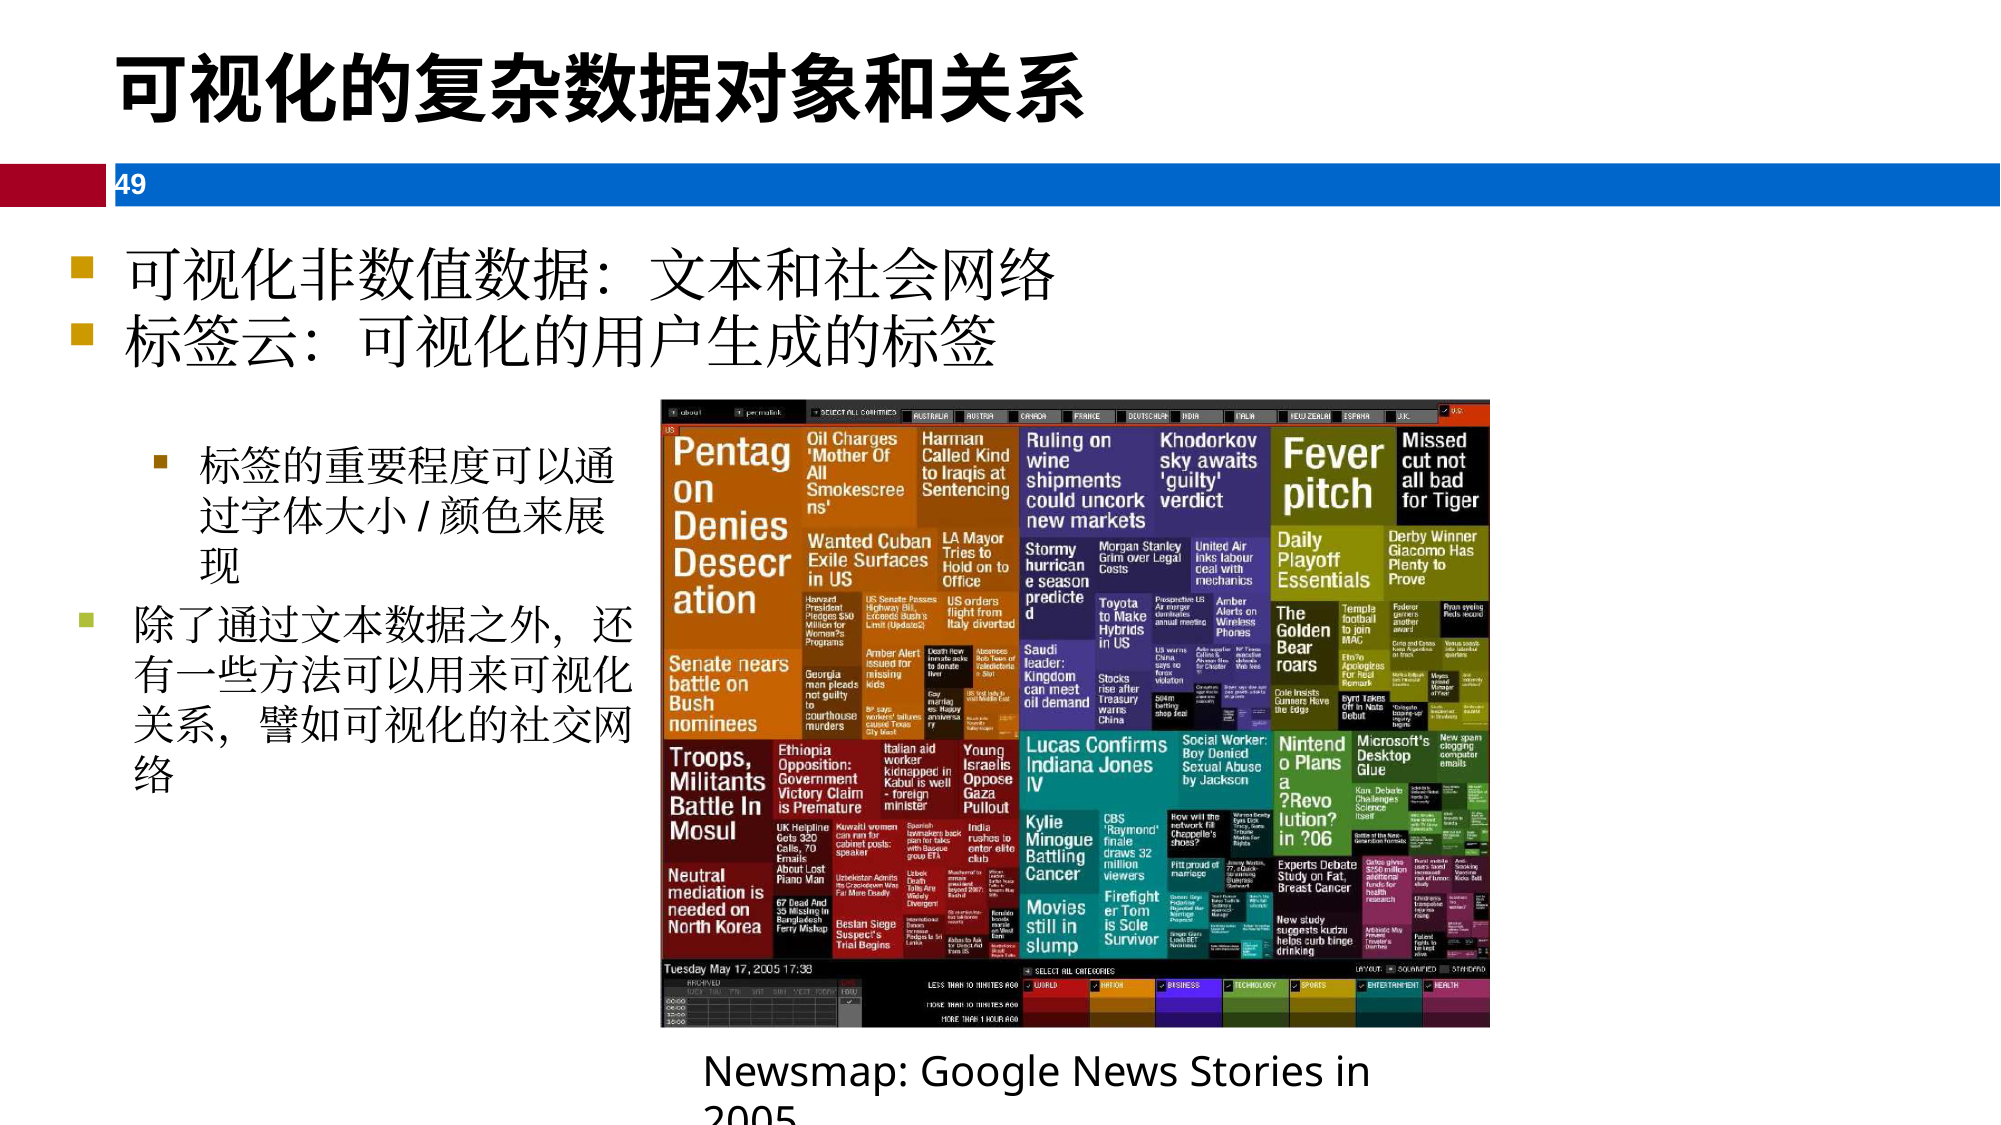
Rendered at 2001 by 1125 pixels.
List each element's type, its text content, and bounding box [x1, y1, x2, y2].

text_box 可视化的复杂数据对象和关系 [98, 15, 1529, 158]
text_box Newsmap: Google News Stories in 2005 [687, 1038, 1475, 1125]
picture [655, 396, 1494, 1030]
text_box 标签的重要程度可以通过字体大小/颜色来展现 除了通过文本数据之外，还有一些方法可以用来可视化关系，譬如可视化的社交网络 [62, 432, 650, 988]
text_box 可视化非数值数据：文本和社会网络 标签云：可视化的用户生成的标签 [53, 243, 1466, 394]
